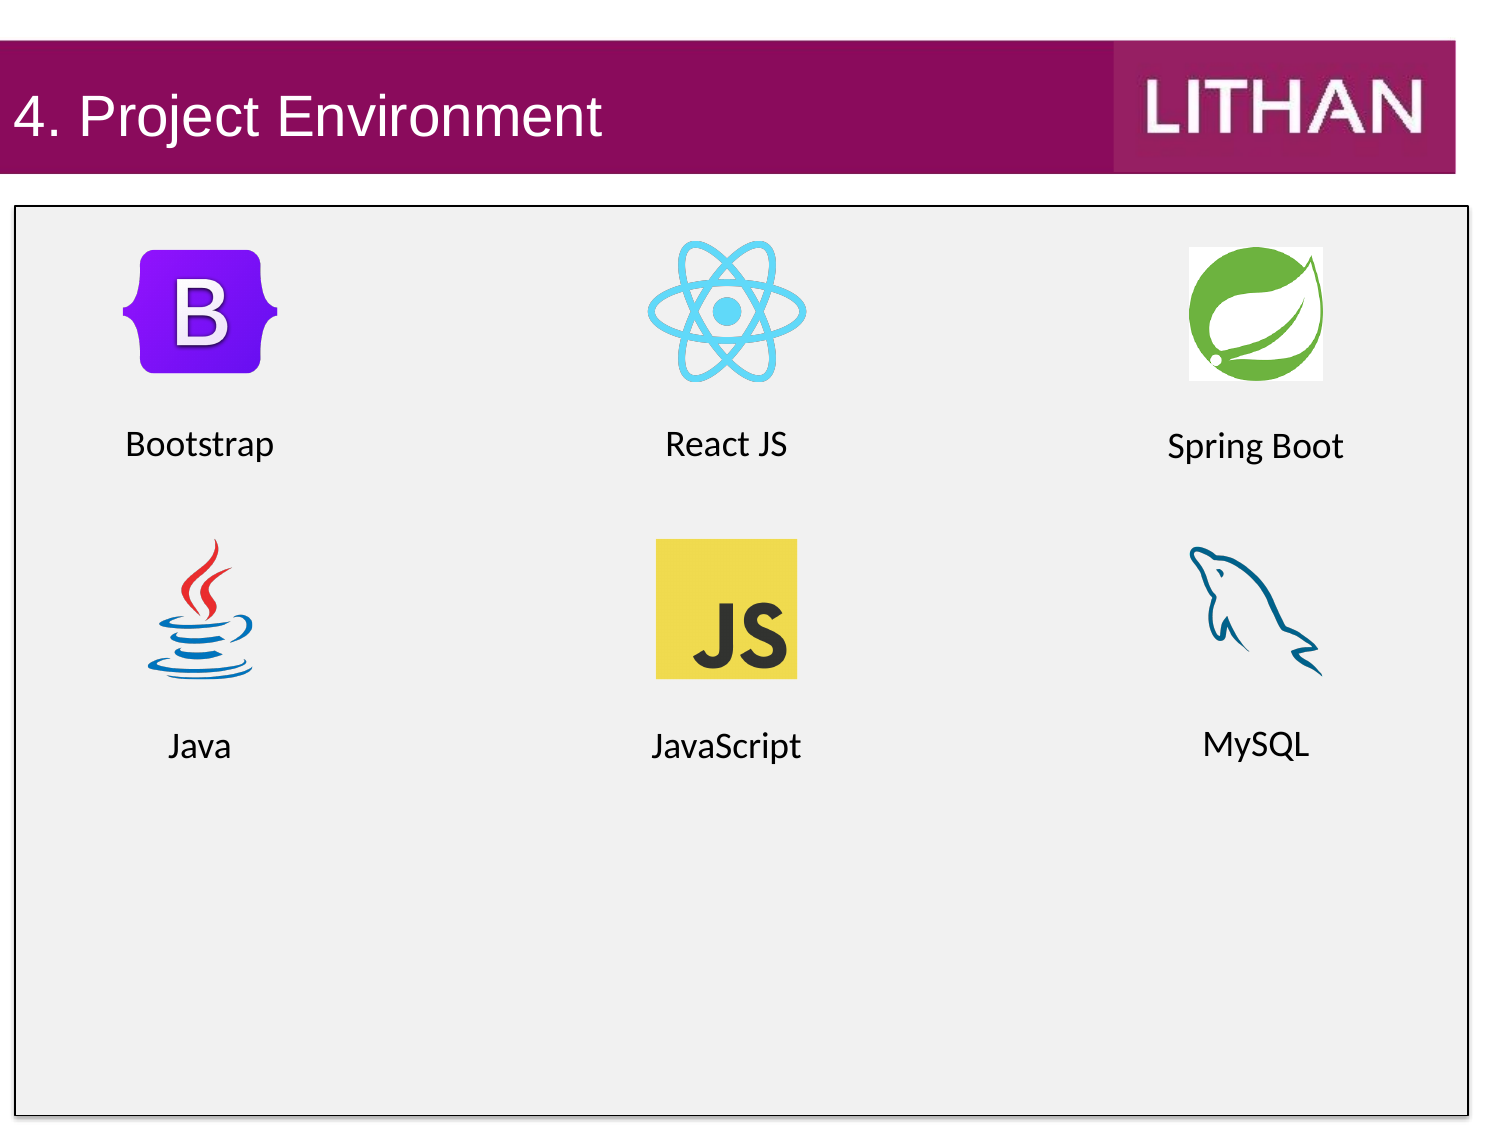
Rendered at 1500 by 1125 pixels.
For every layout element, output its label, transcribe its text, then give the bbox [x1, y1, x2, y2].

title 4. Project Environment [11, 75, 607, 196]
picture [0, 37, 1457, 178]
picture [1189, 247, 1323, 381]
picture [655, 538, 798, 681]
picture [122, 249, 278, 374]
picture [147, 538, 253, 681]
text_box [0, 197, 1474, 1125]
picture [1189, 546, 1323, 677]
picture [645, 241, 808, 383]
